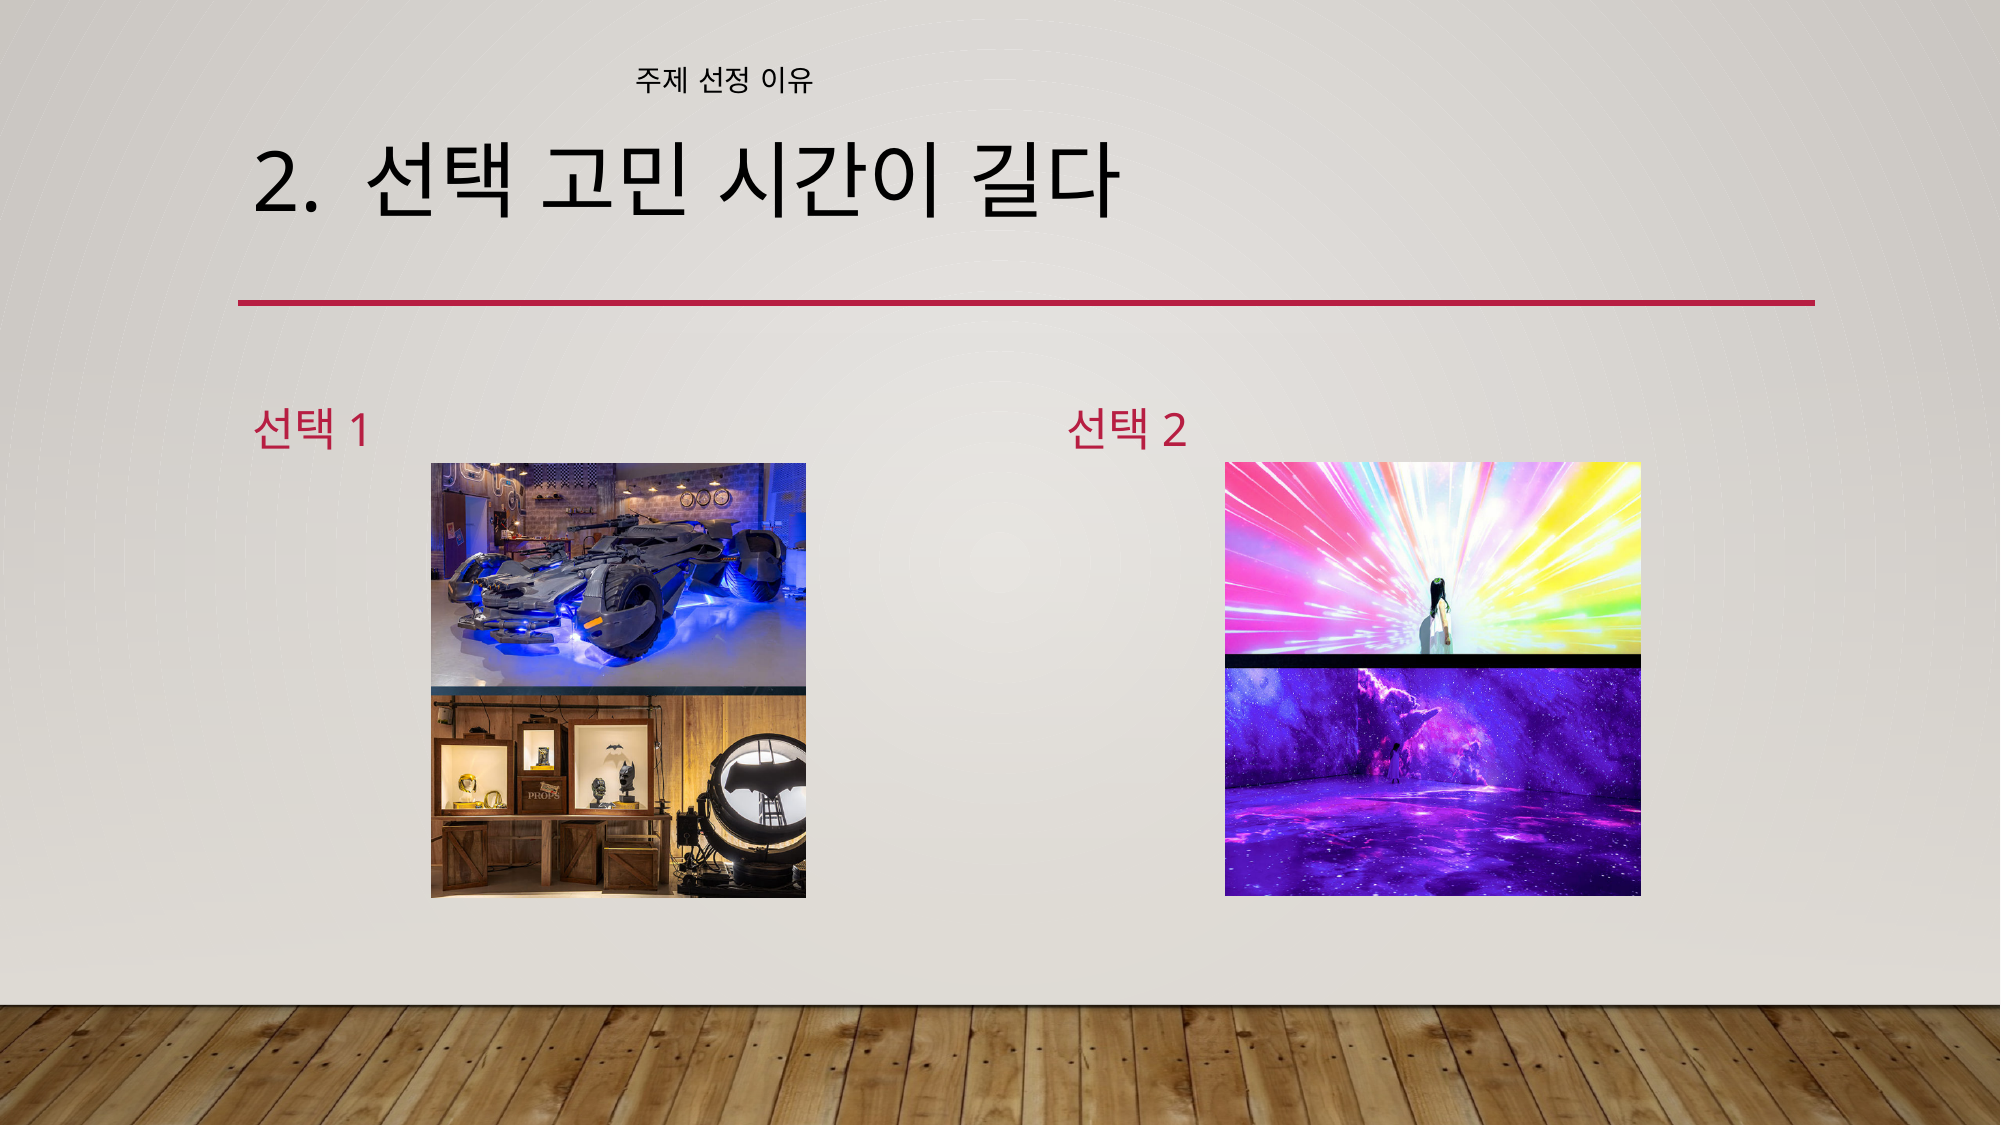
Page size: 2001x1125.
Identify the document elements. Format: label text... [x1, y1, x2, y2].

list 선택1 [237, 331, 1000, 463]
title 2. 선택 고민 시간이 길다 [237, 131, 1814, 306]
picture [0, 1005, 2000, 1125]
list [1224, 462, 1641, 896]
list 선택2 [1051, 331, 1814, 464]
footer 주제 선정 이유 [238, 54, 1213, 105]
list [430, 463, 807, 898]
